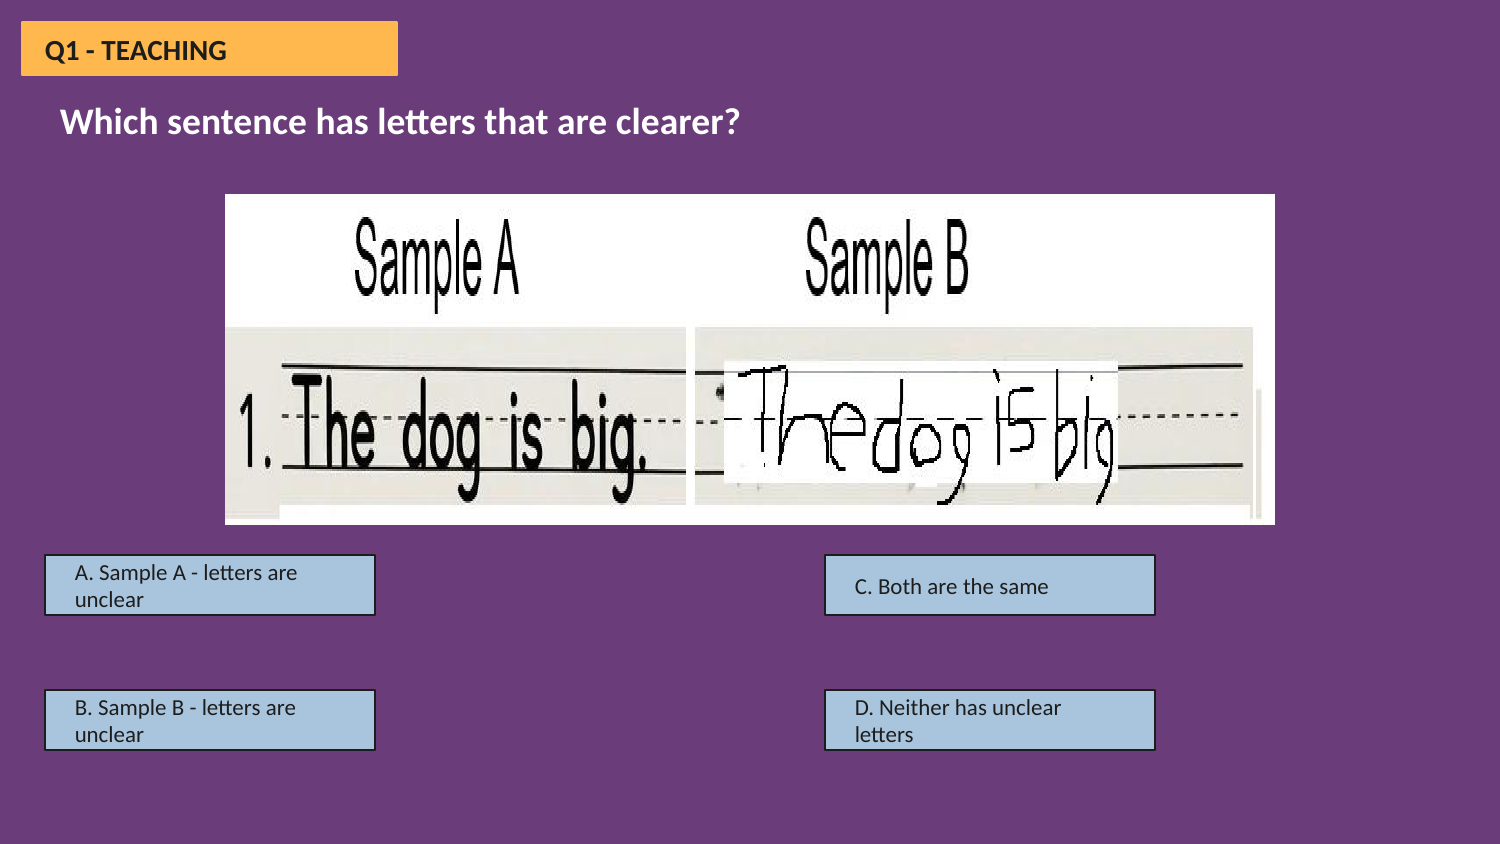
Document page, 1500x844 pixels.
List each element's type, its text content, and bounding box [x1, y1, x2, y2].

text_box [824, 689, 1155, 750]
text_box D. Neither has unclear letters [839, 697, 1140, 743]
text_box [44, 689, 375, 750]
text_box B. Sample B - letters are unclear [59, 697, 360, 743]
text_box A. Sample A - letters are unclear [59, 562, 360, 608]
text_box [22, 22, 398, 75]
picture [224, 194, 1275, 525]
text_box Which sentence has letters that are clearer? [44, 89, 1455, 165]
text_box [44, 554, 375, 615]
text_box [824, 554, 1155, 615]
text_box Q1 - TEACHING [29, 23, 390, 74]
text_box C. Both are the same [839, 562, 1140, 608]
